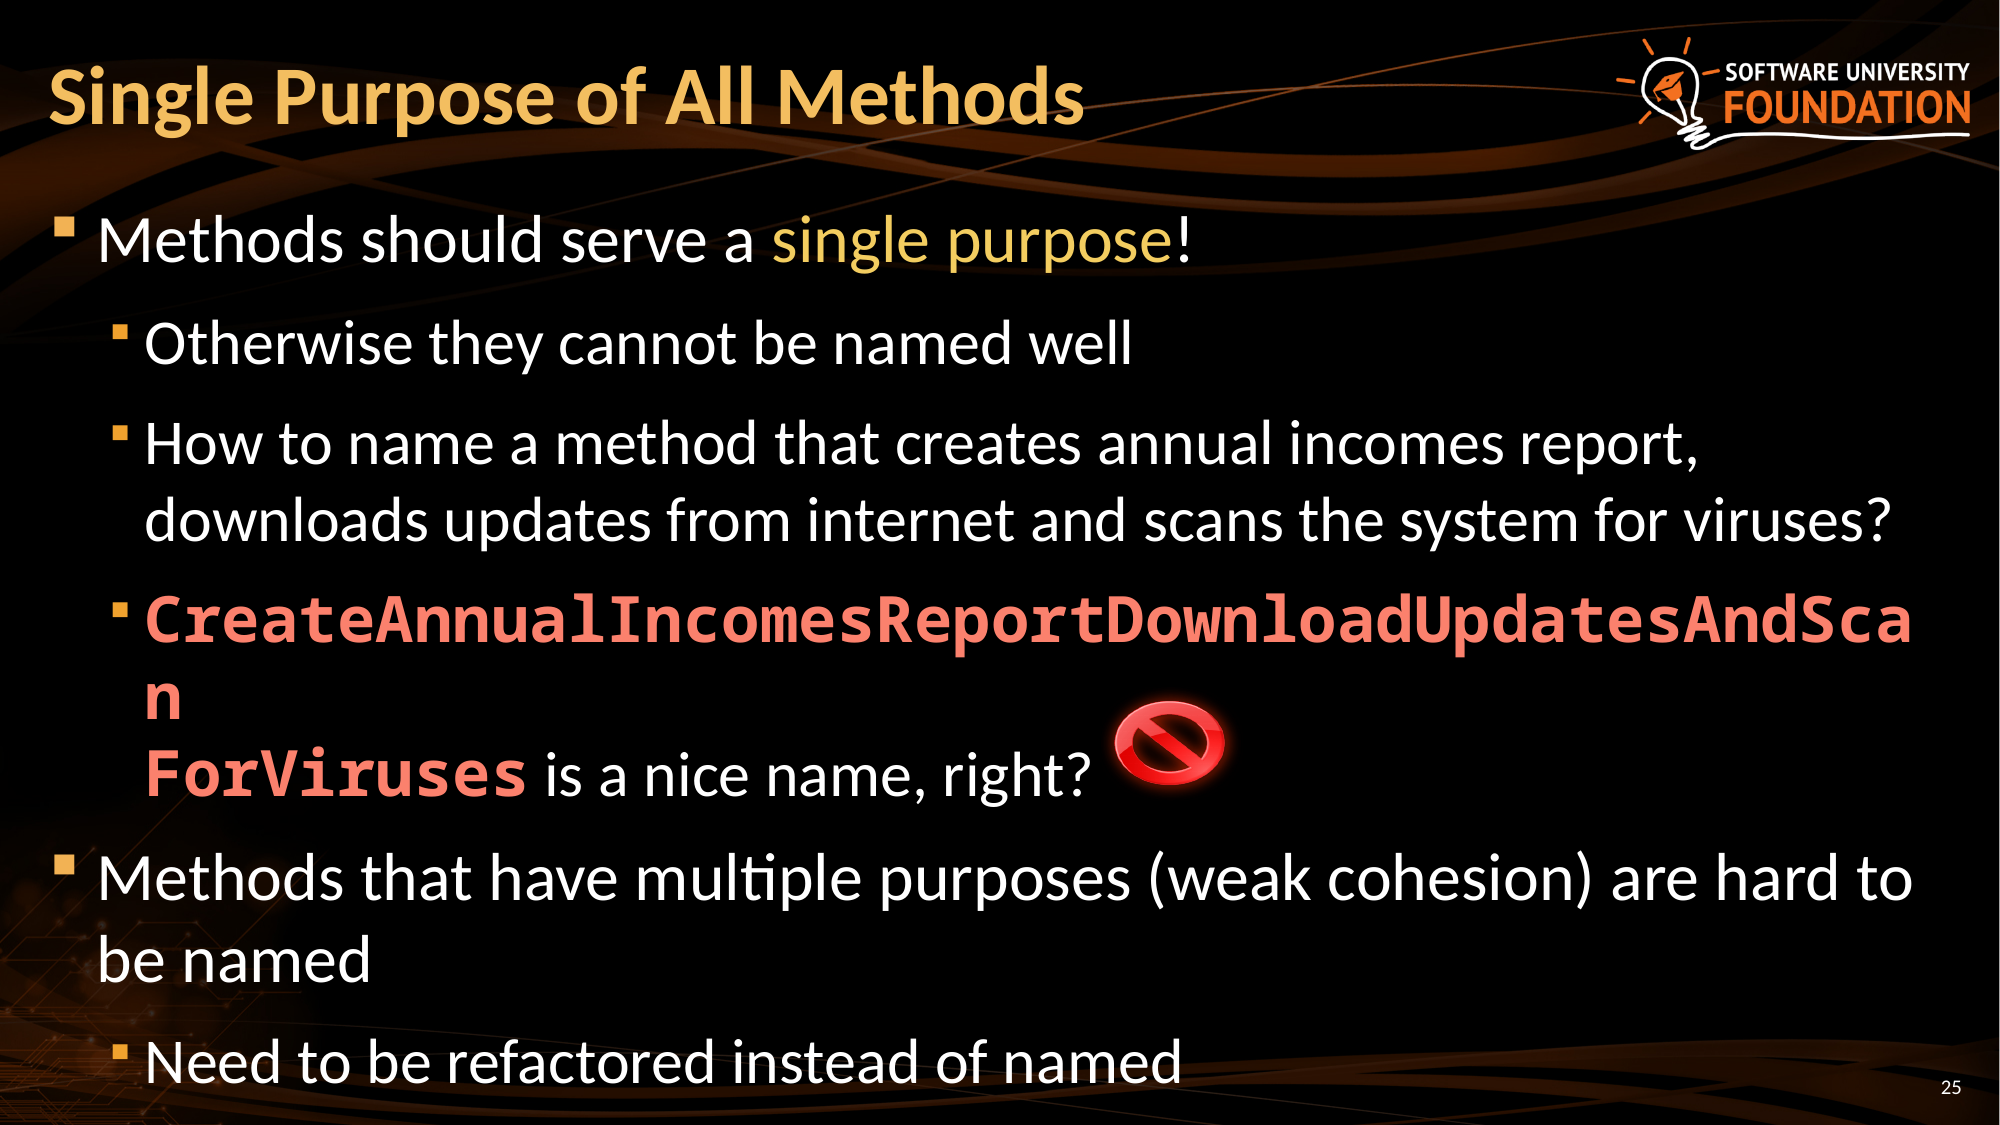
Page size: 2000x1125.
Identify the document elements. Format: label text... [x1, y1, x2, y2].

title Single Purpose of All Methods [30, 6, 1602, 189]
picture [0, 0, 2000, 1125]
list Methods should serve a single purpose! Otherwise they cannot be named well How to name a method that creates annual incomes report, downloads updates from internet and scans the system for viruses? CreateAnnualIncomesReportDownloadUpdatesAndScan ForViruses is a nice name, right? Methods that have multiple purposes (weak cohesion) are hard to be named Need to be refactored instead of named [31, 188, 1968, 1103]
